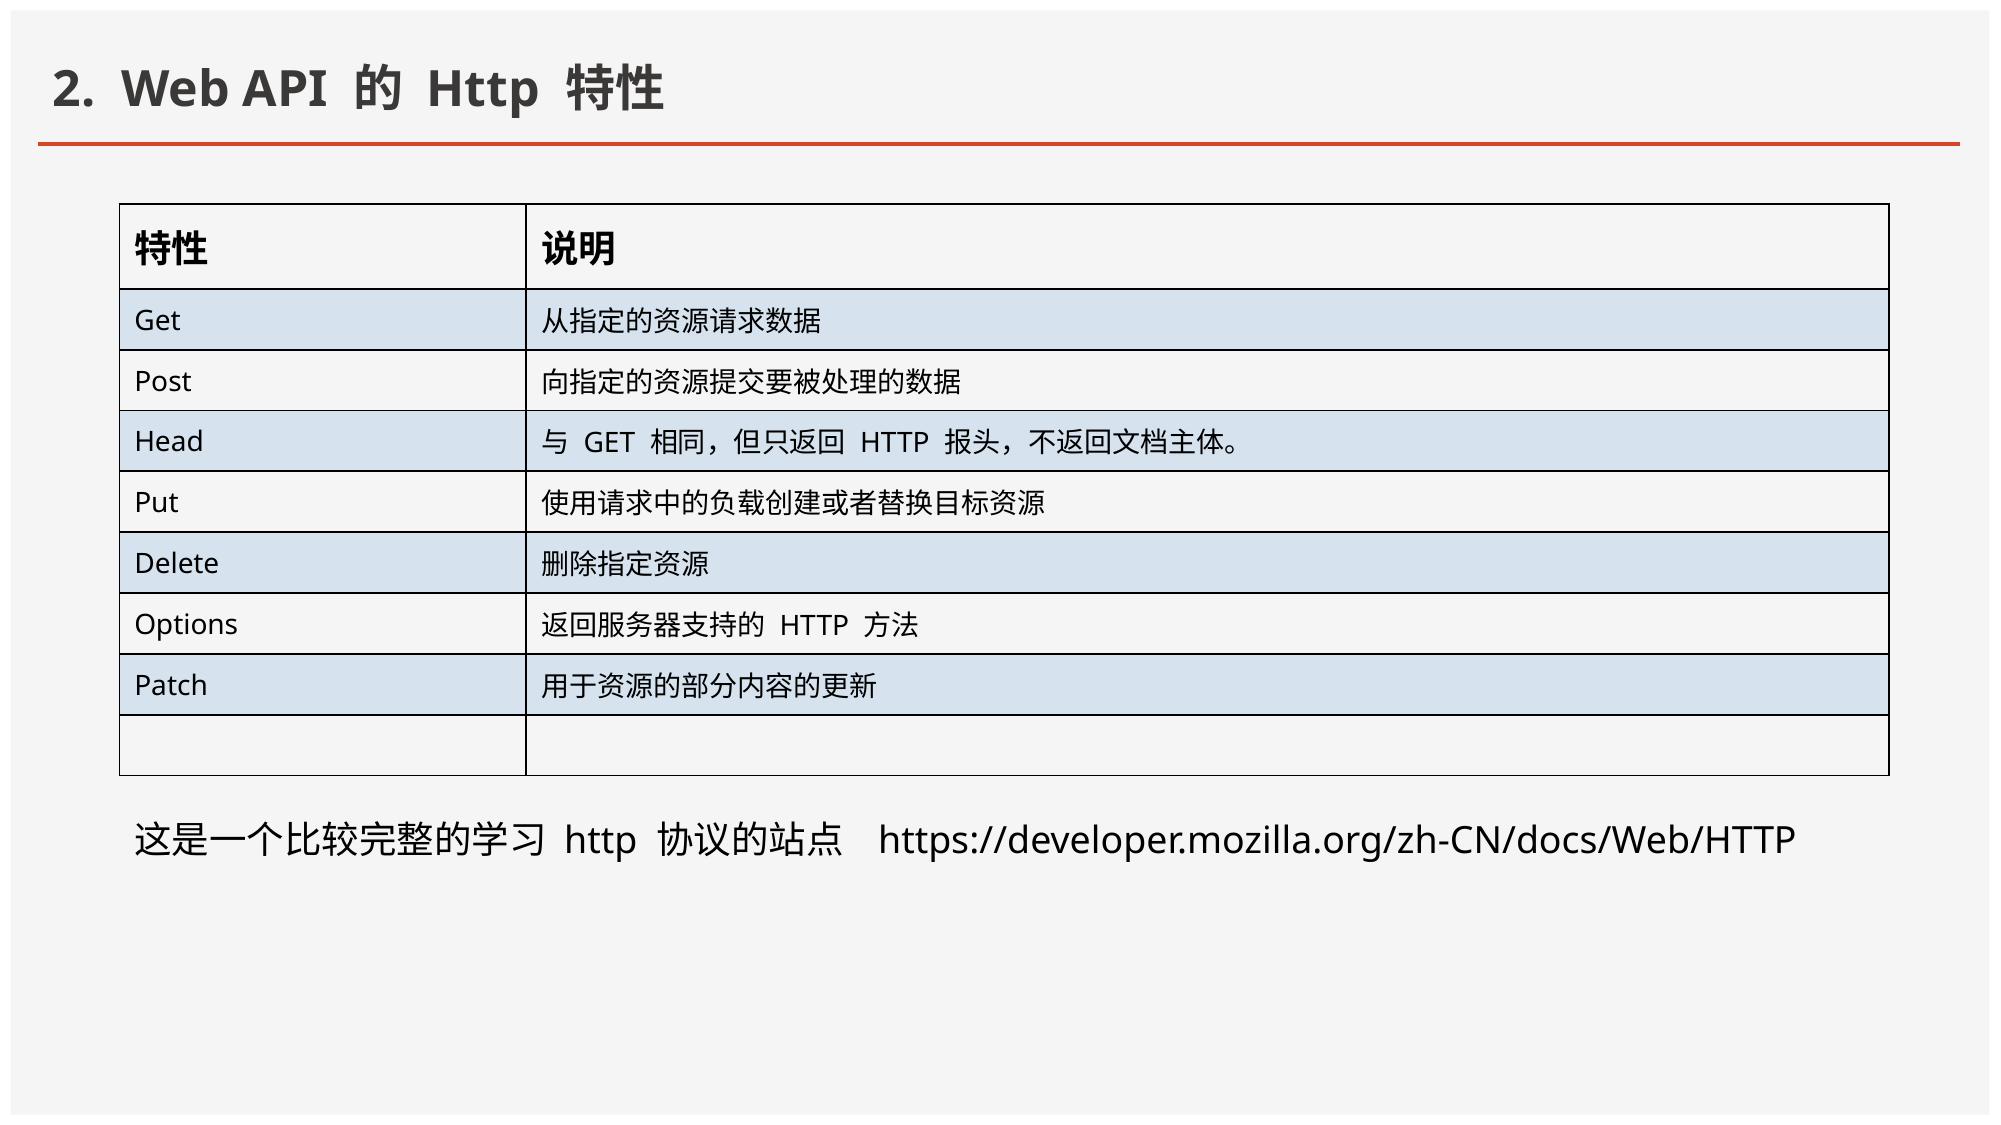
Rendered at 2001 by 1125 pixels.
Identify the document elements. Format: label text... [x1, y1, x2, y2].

table_cell Head [120, 411, 525, 470]
table_cell 与 GET 相同，但只返回 HTTP 报头，不返回文档主体。 [527, 411, 1888, 470]
table_cell Options [120, 594, 525, 653]
table_cell 向指定的资源提交要被处理的数据 [527, 351, 1888, 410]
table_cell Get [120, 290, 525, 349]
table_cell Delete [120, 533, 525, 592]
text_box 这是一个比较完整的学习 http 协议的站点 https://developer.mozilla.org/zh-CN/docs/Web/HTTP [119, 808, 1842, 869]
table_cell Patch [120, 655, 525, 714]
table_header 特性 [120, 205, 525, 288]
table_cell 使用请求中的负载创建或者替换目标资源 [527, 472, 1888, 531]
title 2. Web API 的 Http 特性 [37, 19, 1166, 125]
table_cell 返回服务器支持的 HTTP 方法 [527, 594, 1888, 653]
table_cell [120, 716, 525, 775]
table_cell [527, 716, 1888, 775]
table_cell Post [120, 351, 525, 410]
table_cell 删除指定资源 [527, 533, 1888, 592]
table_cell Put [120, 472, 525, 531]
table_cell 用于资源的部分内容的更新 [527, 655, 1888, 714]
table_header 说明 [527, 205, 1888, 288]
table_cell 从指定的资源请求数据 [527, 290, 1888, 349]
